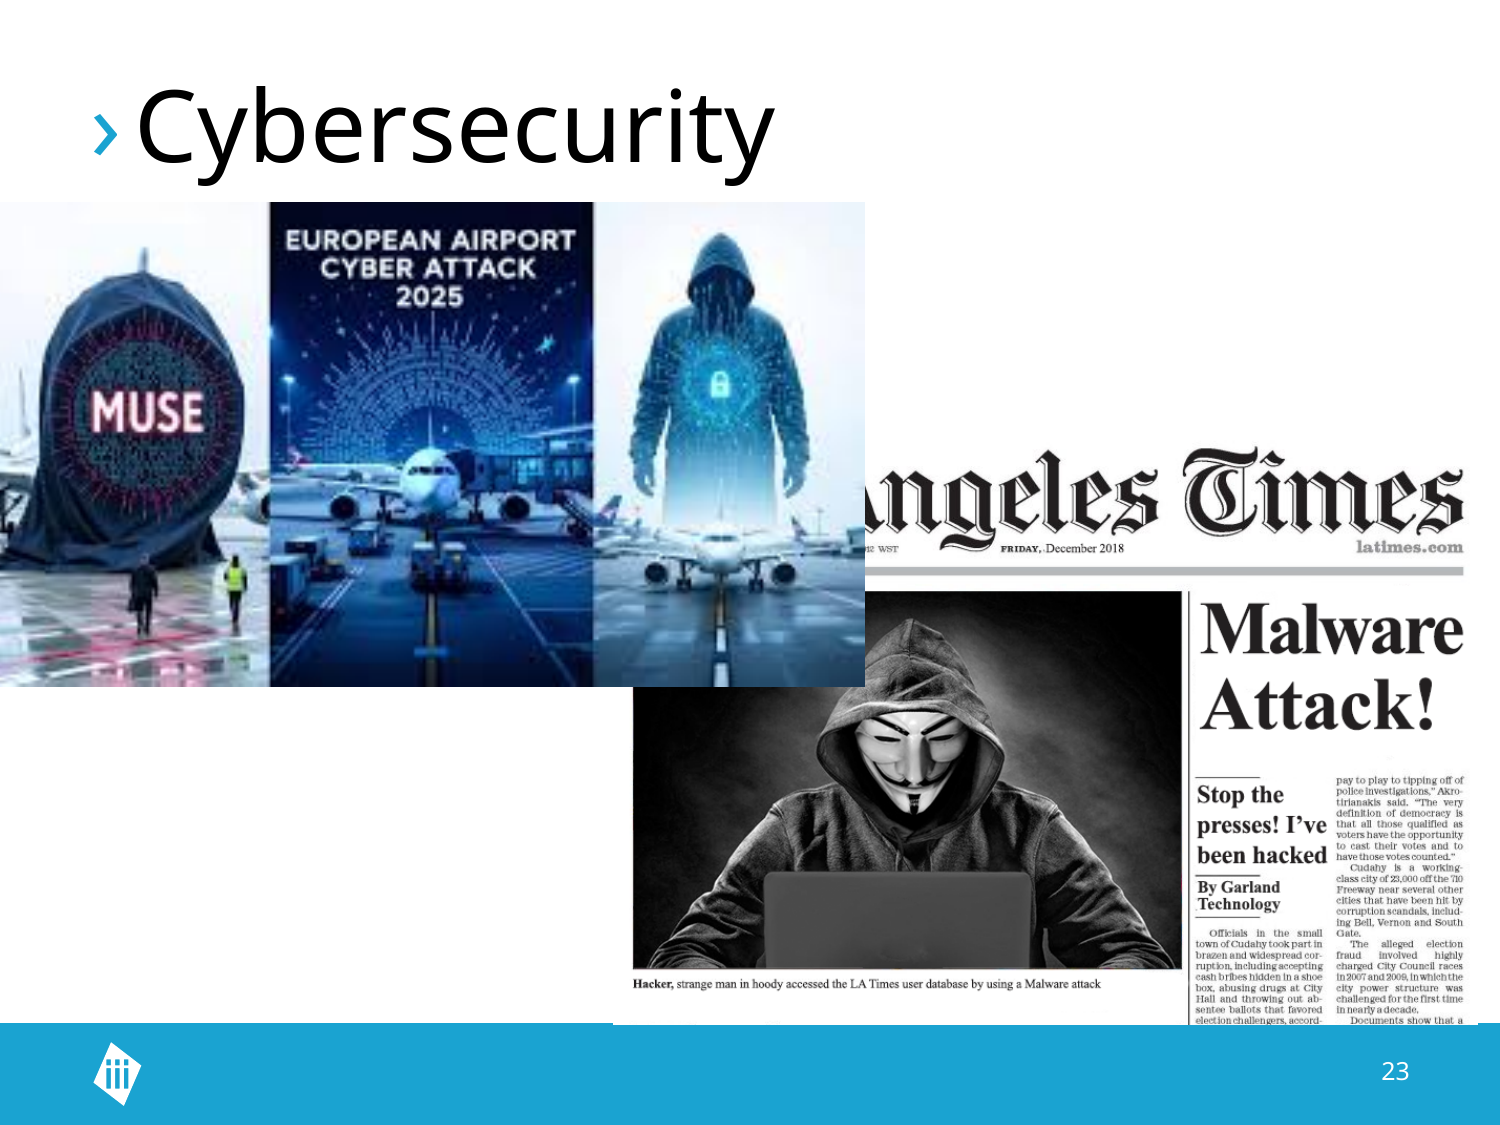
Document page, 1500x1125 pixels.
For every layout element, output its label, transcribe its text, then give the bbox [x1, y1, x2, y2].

title Cybersecurity [75, 29, 1425, 217]
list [0, 202, 865, 687]
picture [612, 398, 1479, 1025]
slide_number 23 [1074, 1042, 1425, 1103]
